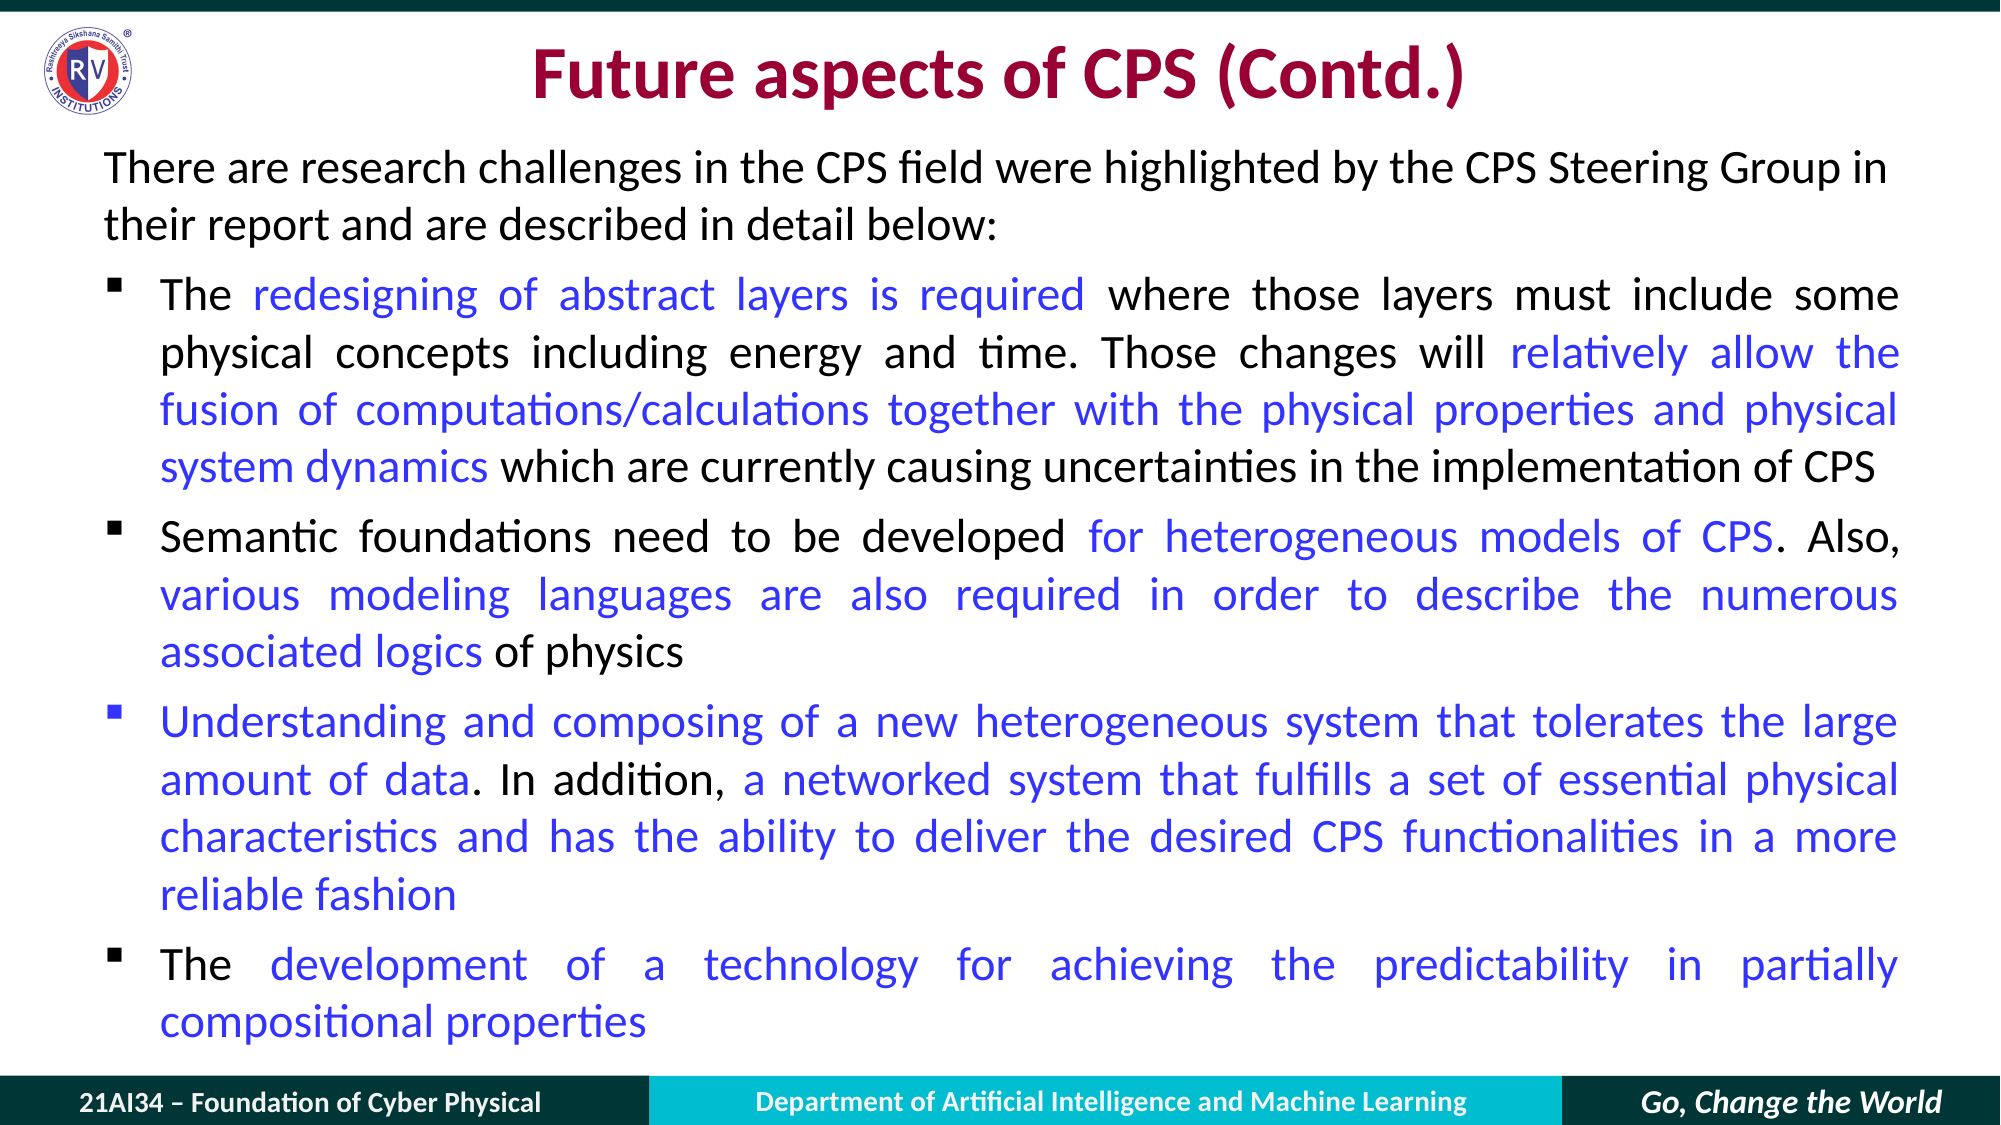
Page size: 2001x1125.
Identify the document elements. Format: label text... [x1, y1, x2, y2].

picture [37, 20, 138, 121]
text_box There are research challenges in the CPS field were highlighted by the CPS Steering Group in their report and are described in detail below: The redesigning of abstract layers is required where those layers must include some physical concepts including energy and time. Those changes will relatively allow the fusion of computations/calculations together with the physical properties and physical system dynamics which are currently causing uncertainties in the implementation of CPS Semantic foundations need to be developed for heterogeneous models of CPS. Also, various modeling languages are also required in order to describe the numerous associated logics of physics Understanding and composing of a new heterogeneous system that tolerates the large amount of data. In addition, a networked system that fulfills a set of essential physical characteristics and has the ability to deliver the desired CPS functionalities in a more reliable fashion The development of a technology for achieving the predictability in partially compositional properties [88, 127, 1917, 1055]
title Future aspects of CPS (Contd.) [137, 24, 1863, 125]
